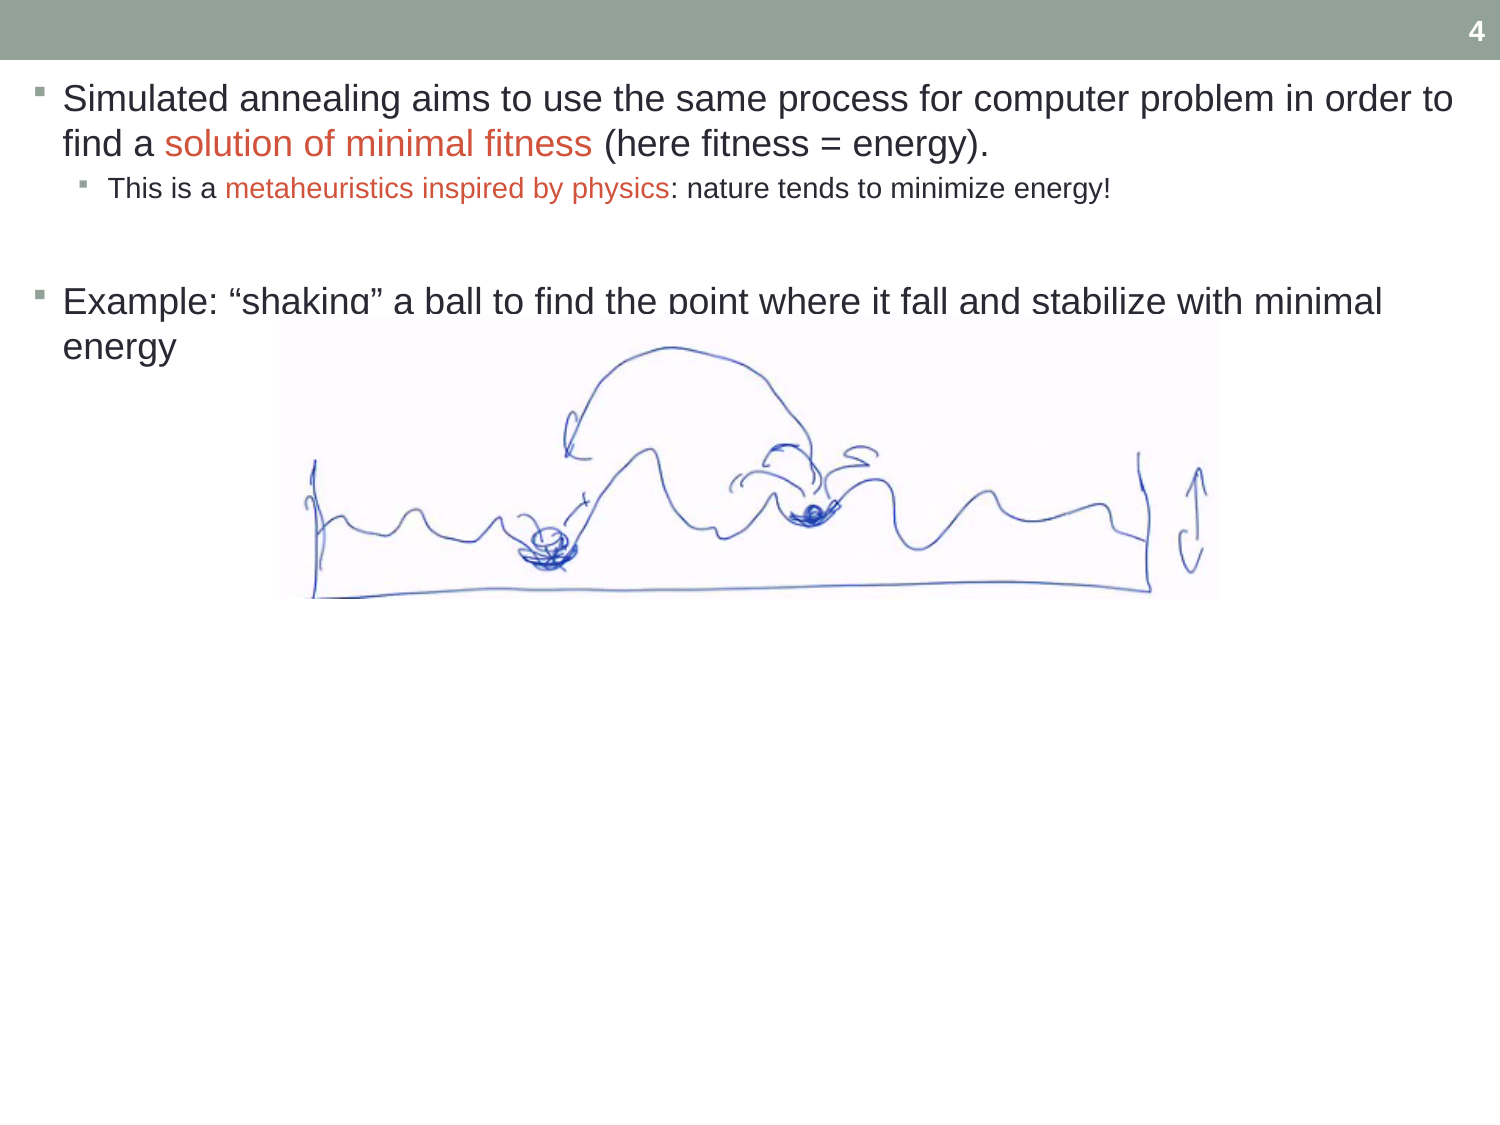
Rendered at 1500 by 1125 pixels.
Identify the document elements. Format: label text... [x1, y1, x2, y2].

slide_number 4 [1325, 3, 1500, 57]
picture [279, 314, 1221, 600]
list Simulated annealing aims to use the same process for computer problem in order to find a solution of minimal fitness (here fitness = energy). This is a metaheuristics inspired by physics: nature tends to minimize energy! Example: “shaking” a ball to find the point where it fall and stabilize with minimal energy [17, 66, 1483, 1125]
